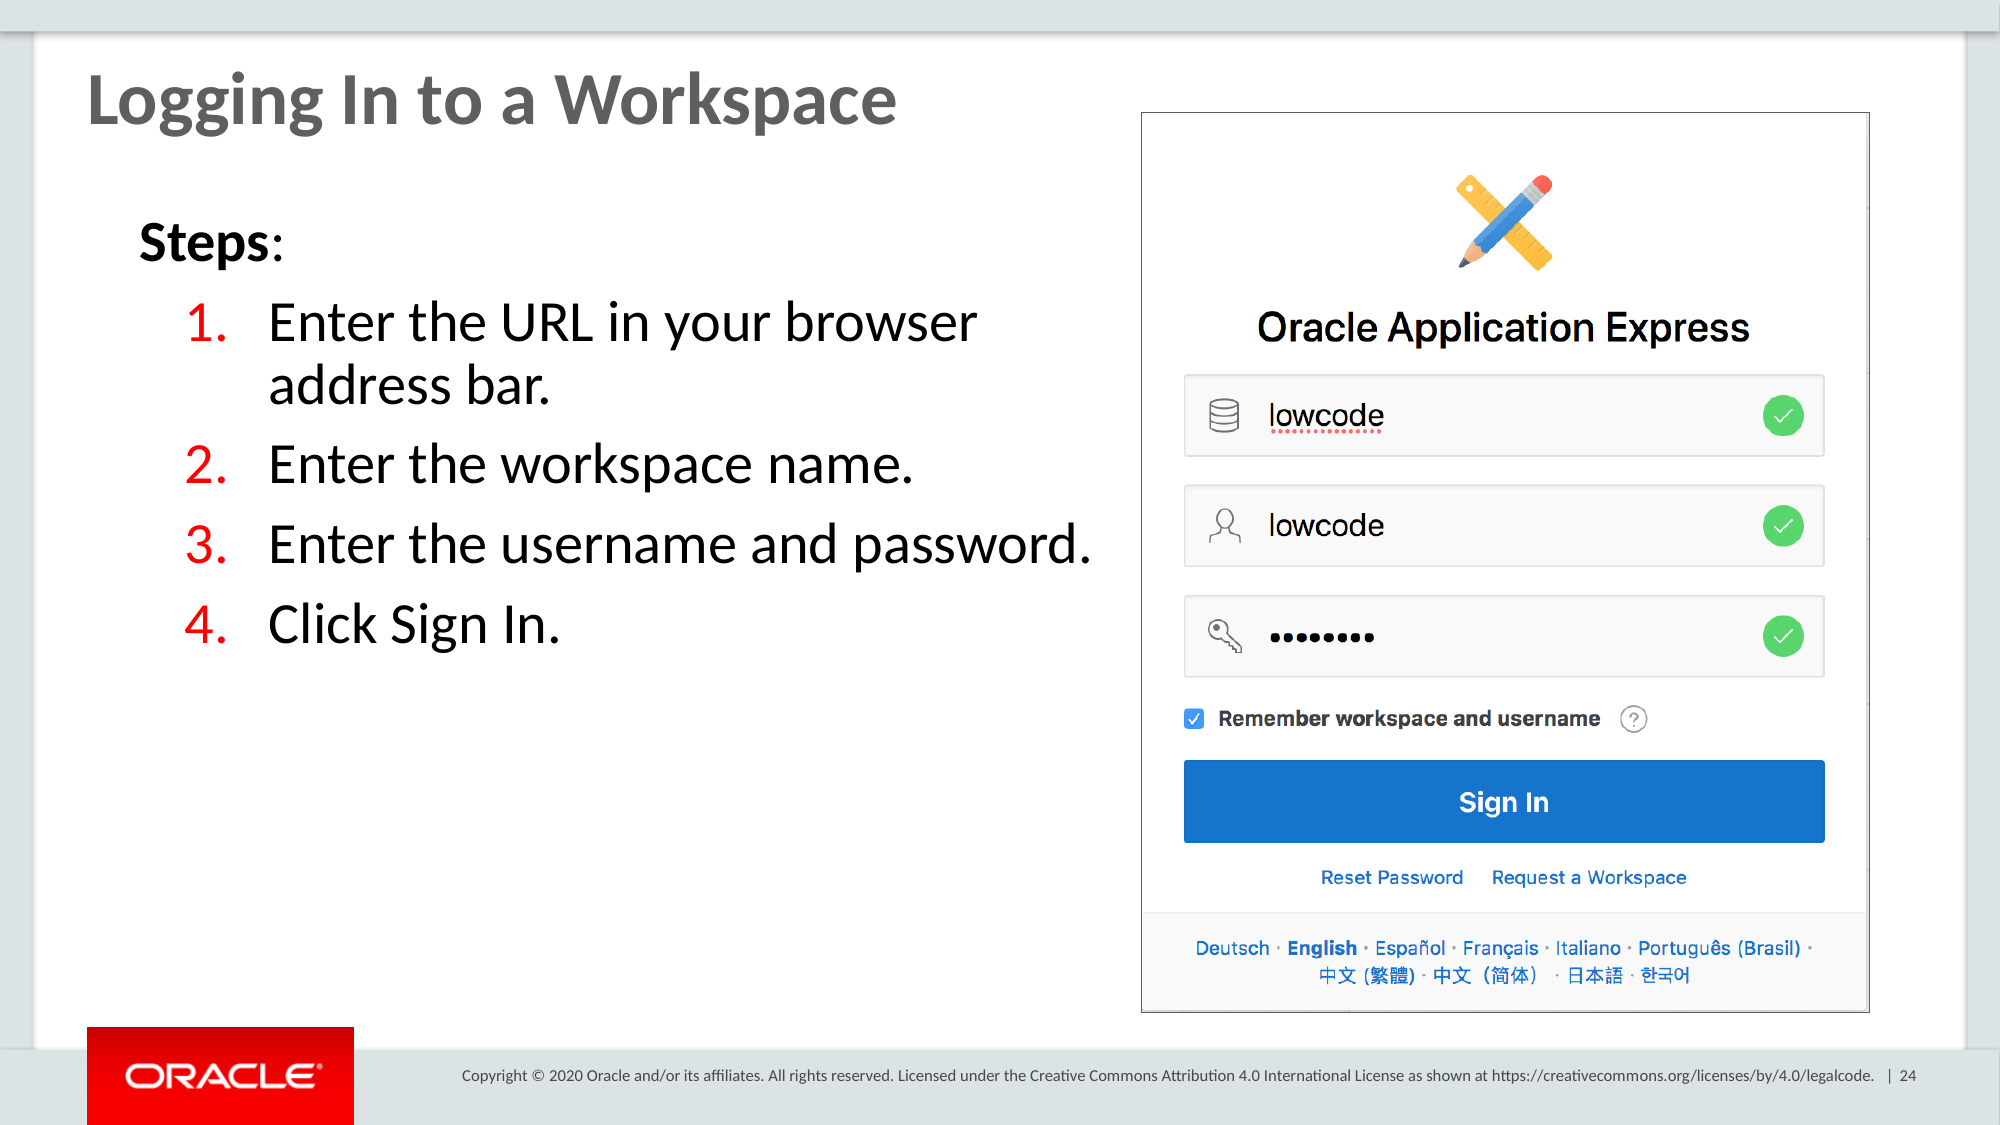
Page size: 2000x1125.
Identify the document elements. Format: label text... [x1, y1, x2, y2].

picture [87, 1027, 354, 1125]
picture [1141, 112, 1870, 1013]
text_box Steps: Enter the URL in your browser address bar. Enter the workspace name. Enter the username and password. Click Sign In. [124, 203, 1136, 713]
title Logging In to a Workspace [87, 66, 1913, 213]
